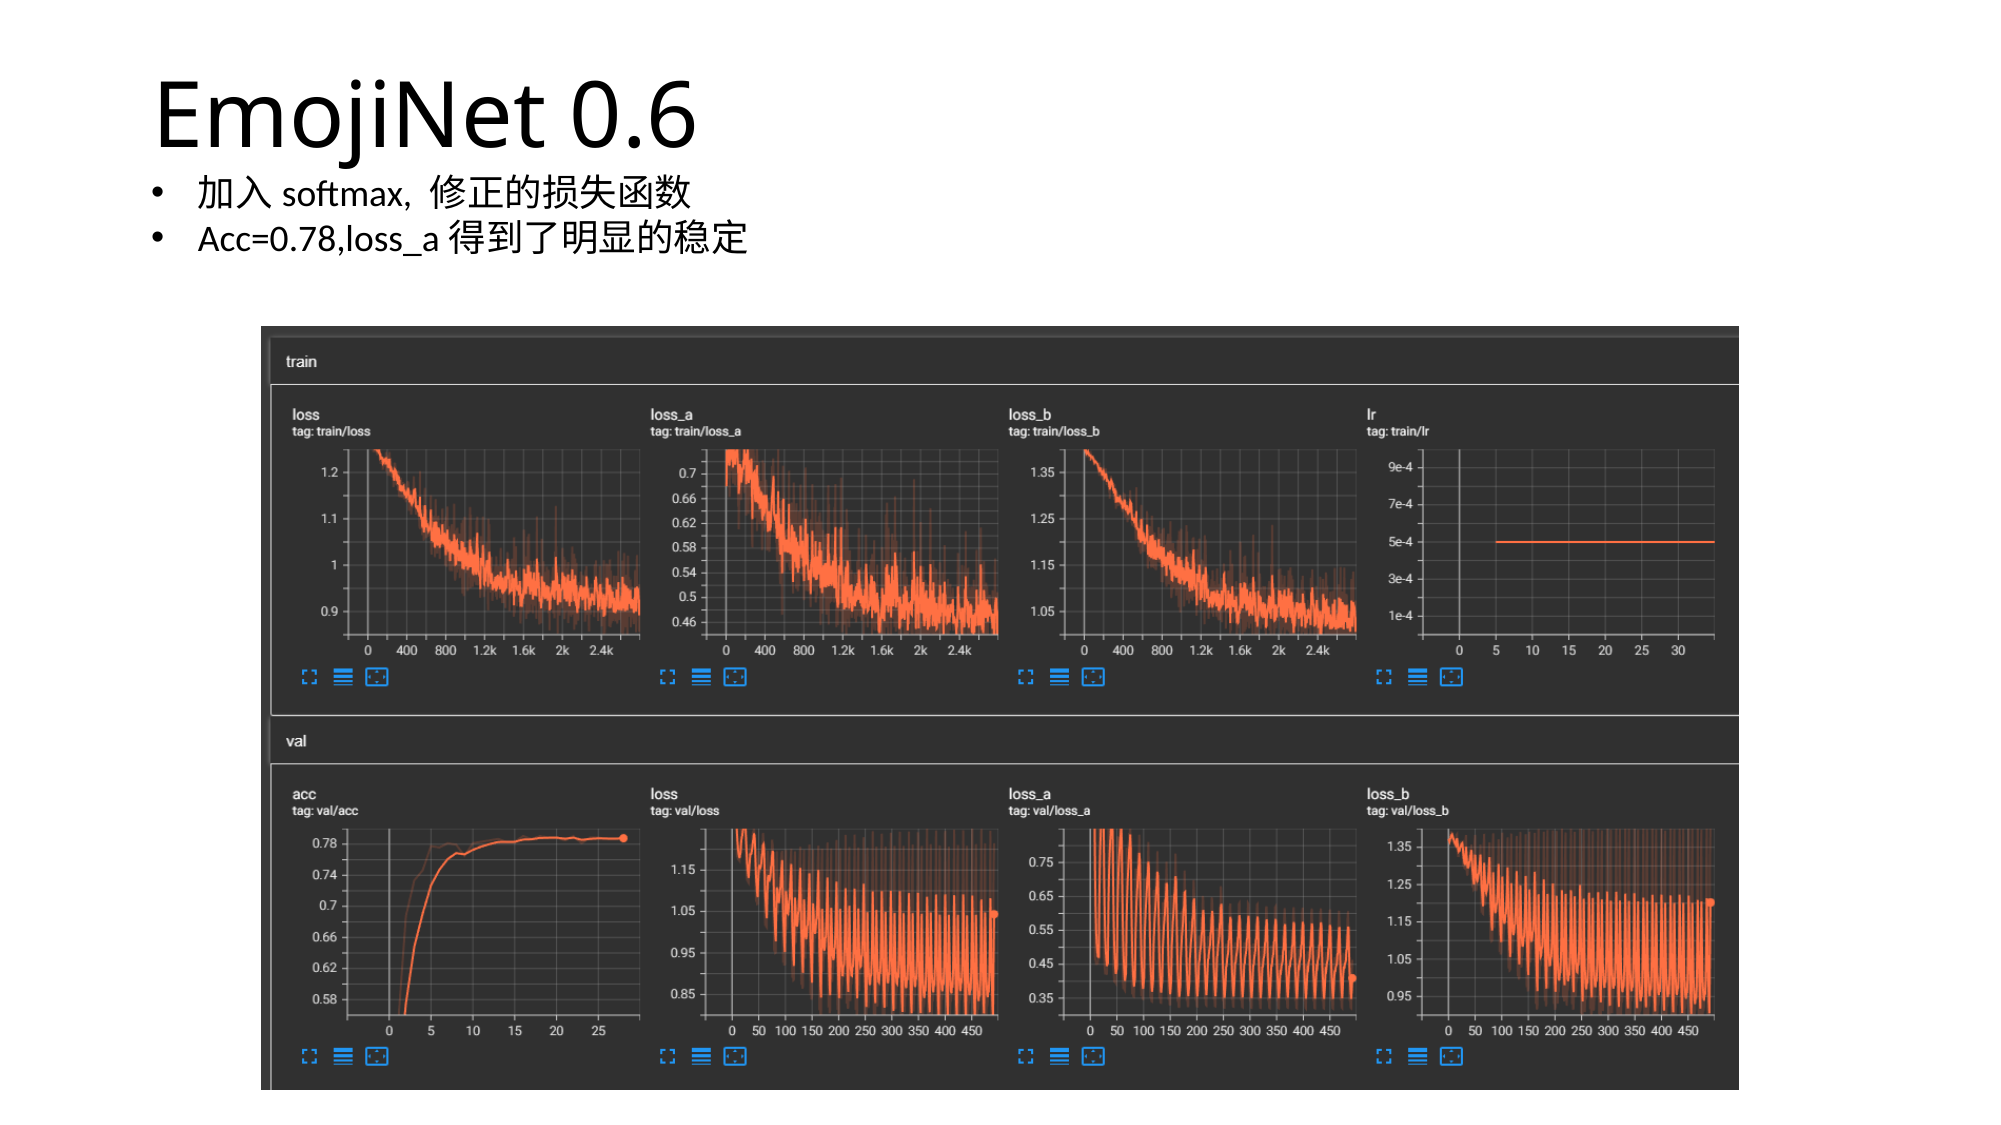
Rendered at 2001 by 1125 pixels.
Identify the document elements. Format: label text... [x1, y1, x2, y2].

picture [261, 326, 1739, 1090]
title EmojiNet 0.6 [137, 9, 1863, 227]
text_box 加入softmax, 修正的损失函数 Acc=0.78,loss_a得到了明显的稳定 [136, 161, 764, 312]
